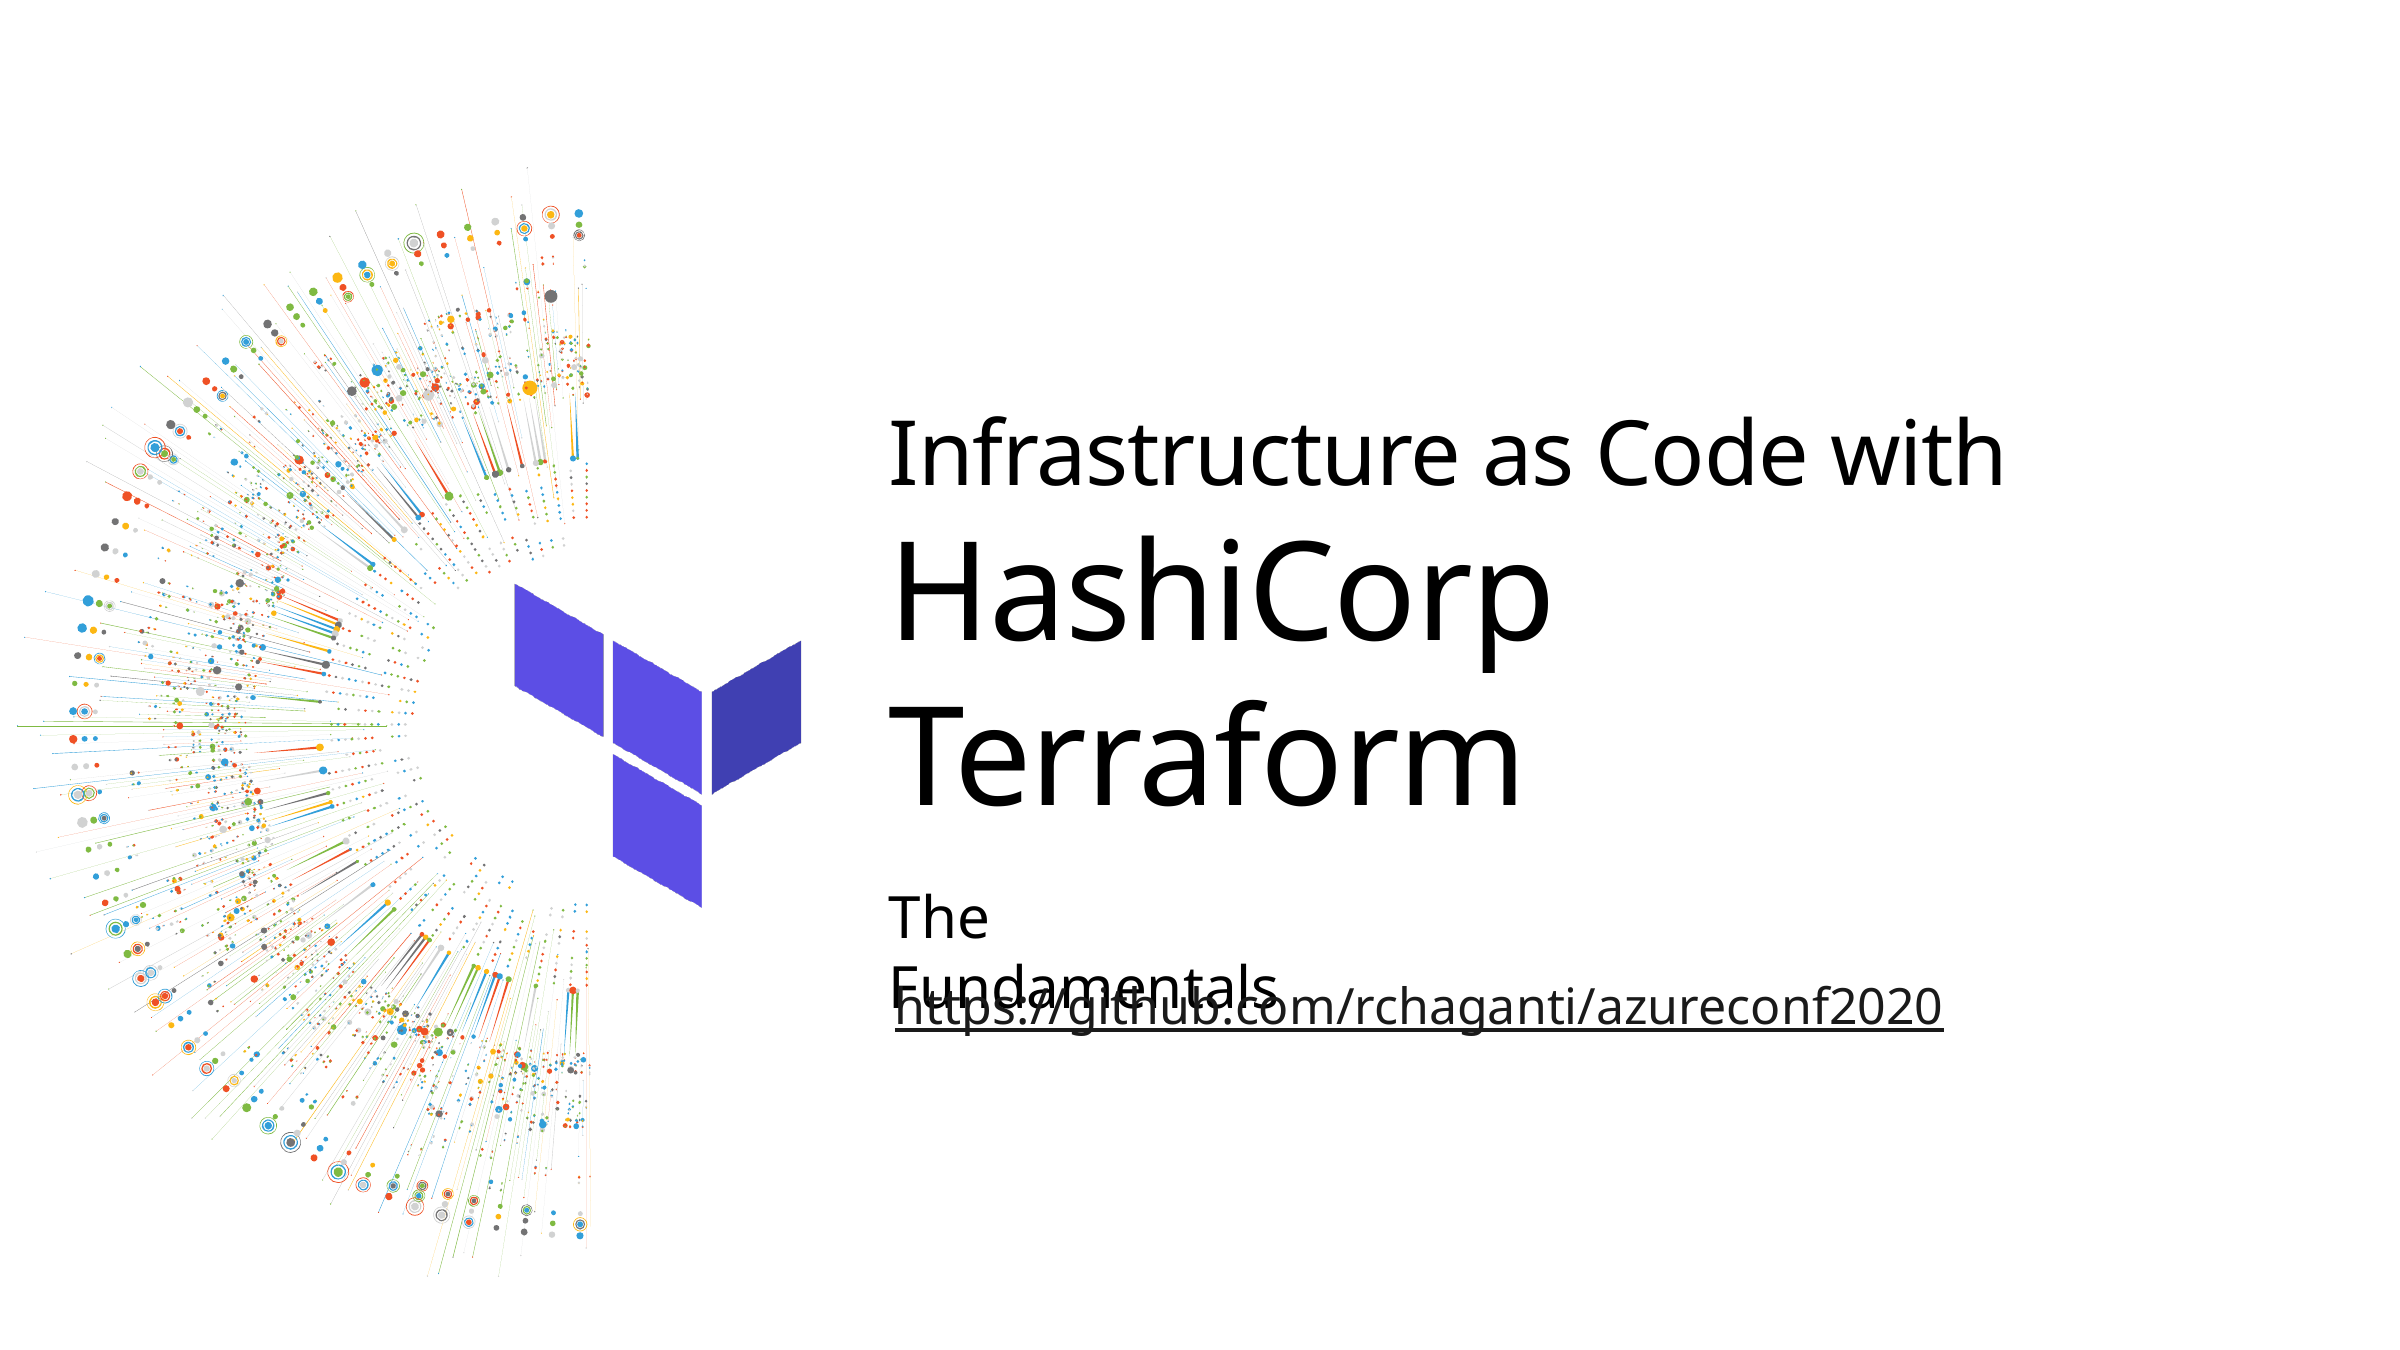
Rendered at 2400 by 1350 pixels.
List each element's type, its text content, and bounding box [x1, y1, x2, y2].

text_box https://github.com/rchaganti/azureconf2020 [880, 966, 2309, 1050]
title Infrastructure as Code with HashiCorp Terraform [888, 557, 2173, 834]
list The Fundamentals [888, 880, 1364, 958]
picture [474, 557, 849, 932]
